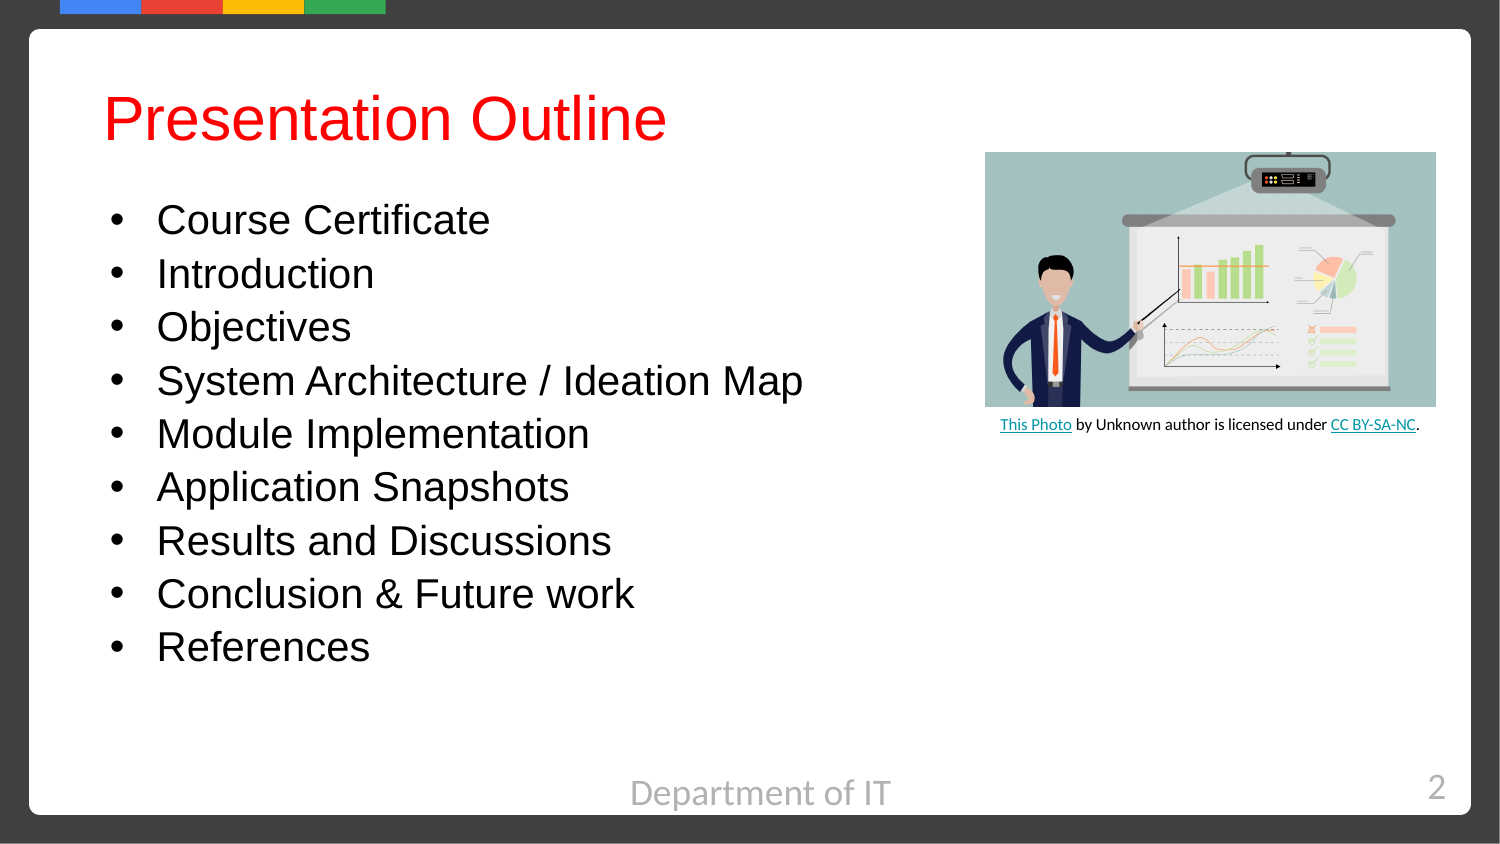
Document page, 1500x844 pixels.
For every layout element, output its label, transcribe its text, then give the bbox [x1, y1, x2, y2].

subtitle Course Certificate Introduction Objectives System Architecture / Ideation Map Module Implementation Application Snapshots Results and Discussions Conclusion & Future work References [109, 199, 1404, 676]
picture [985, 151, 1436, 407]
text_box [37, 37, 1462, 806]
title Presentation Outline [103, 77, 1397, 241]
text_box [59, 0, 386, 15]
text_box [0, 0, 1500, 844]
text_box This Photo by Unknown author is licensed under CC BY-SA-NC. [985, 414, 1436, 459]
footer Department of IT [520, 768, 1001, 811]
slide_number 2 [1101, 762, 1447, 805]
